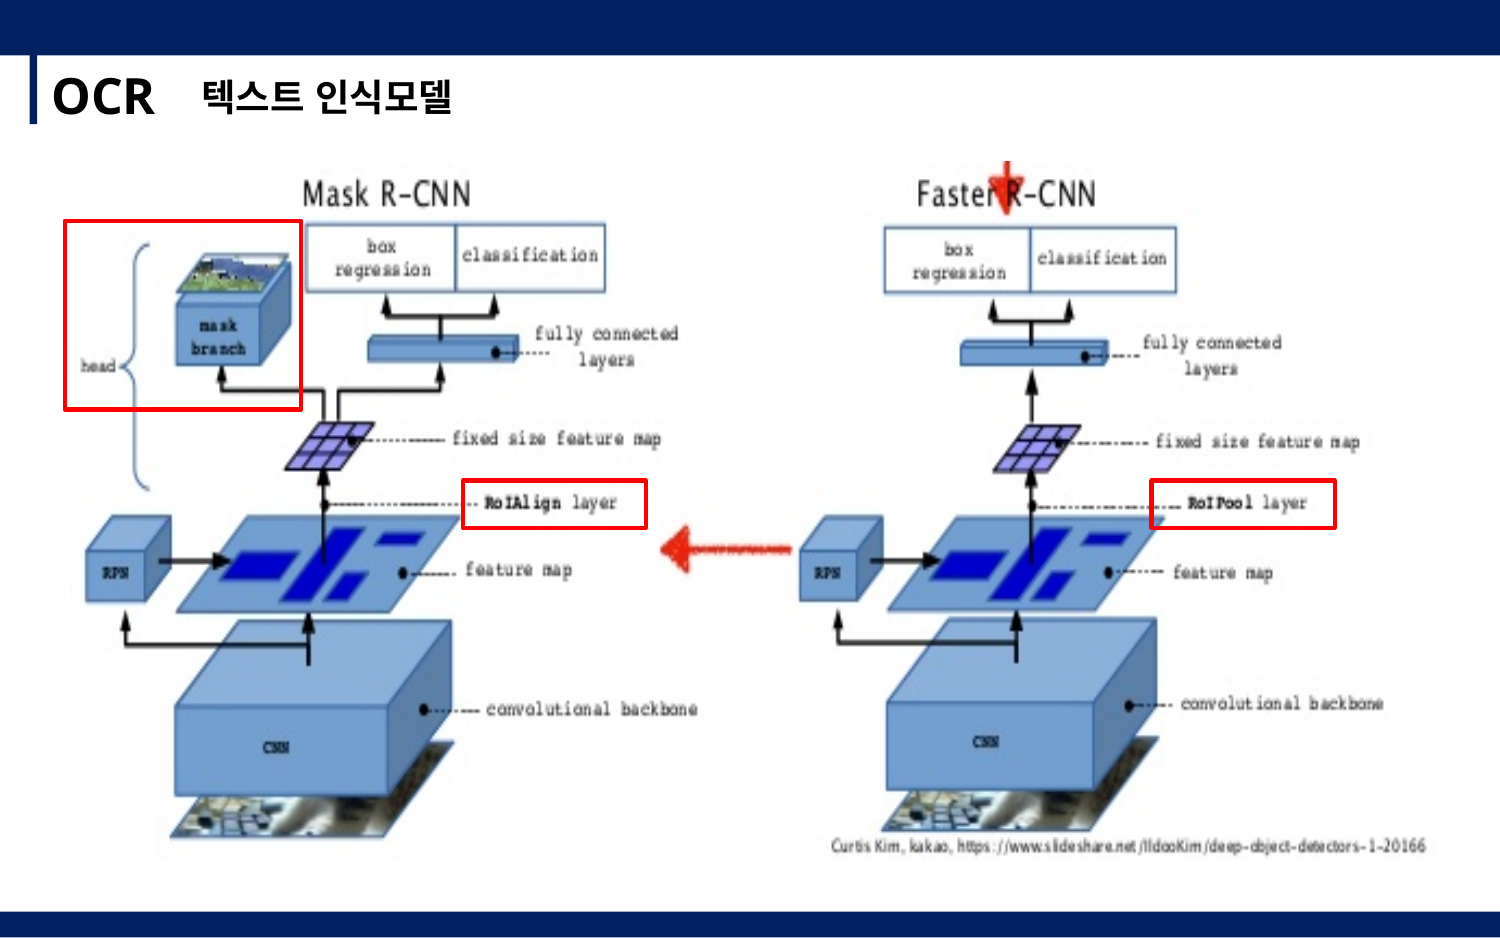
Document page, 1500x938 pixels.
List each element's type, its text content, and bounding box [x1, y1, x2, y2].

text_box [27, 43, 39, 126]
text_box 텍스트 인식모델 [186, 67, 469, 127]
text_box OCR [36, 57, 171, 133]
picture [52, 161, 1438, 859]
